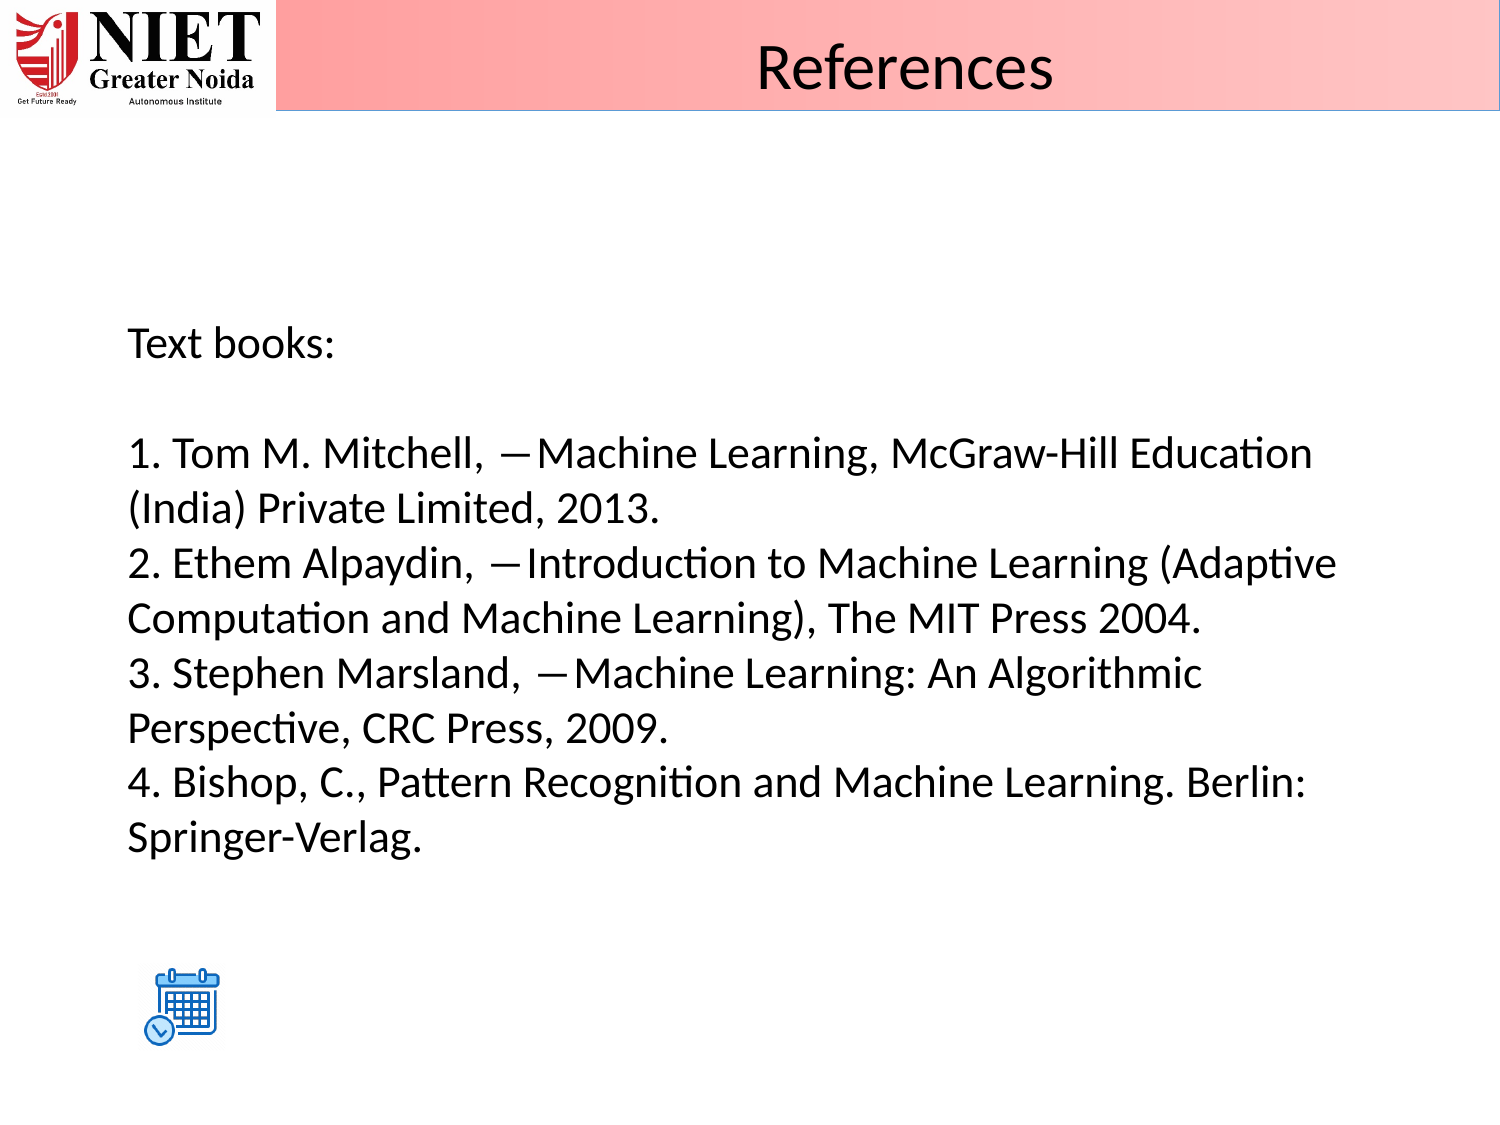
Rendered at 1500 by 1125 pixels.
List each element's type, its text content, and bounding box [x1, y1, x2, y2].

picture [137, 962, 226, 1051]
text_box References [362, 0, 1449, 125]
text_box Text books: 1. Tom M. Mitchell, ―Machine Learning, McGraw-Hill Education (India) Private Limited, 2013. 2. Ethem Alpaydin, ―Introduction to Machine Learning (Adaptive Computation and Machine Learning), The MIT Press 2004. 3. Stephen Marsland, ―Machine Learning: An Algorithmic Perspective, CRC Press, 2009. 4. Bishop, C., Pattern Recognition and Machine Learning. Berlin: Springer-Verlag. [112, 304, 1388, 870]
picture [0, 0, 276, 118]
